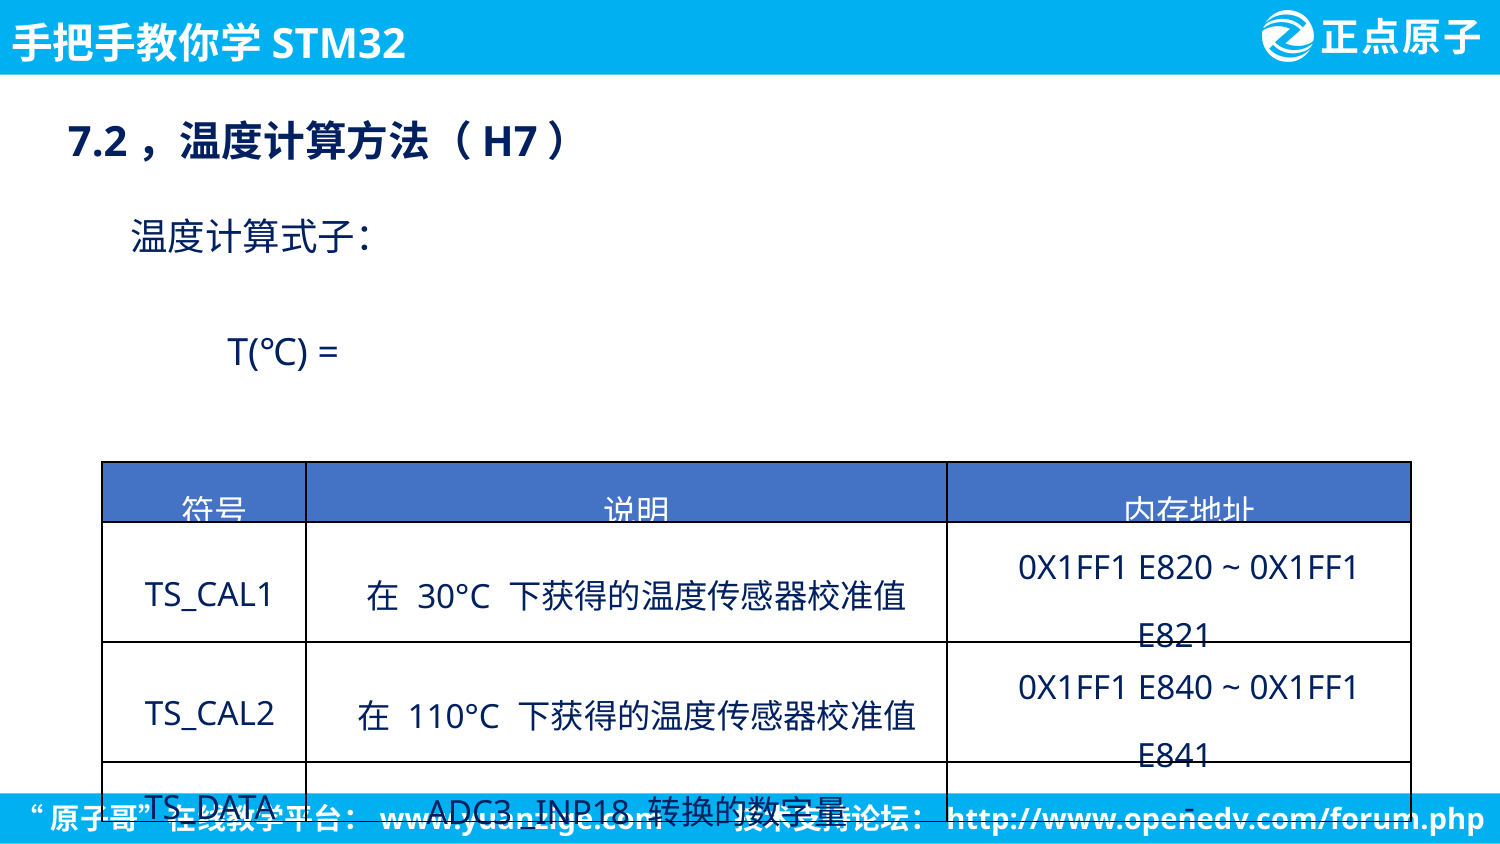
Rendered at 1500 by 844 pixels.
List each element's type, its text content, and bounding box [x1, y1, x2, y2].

text_box 技术支持论坛：http://www.openedv.com/forum.php [544, 793, 1500, 843]
table_header 符号 [103, 463, 305, 521]
picture [1367, 18, 1396, 42]
table_cell 0X1FF1 E820 ~ 0X1FF1 E821 [948, 523, 1410, 641]
table_cell 在 110°C 下获得的温度传感器校准值 [307, 643, 946, 761]
picture [1412, 44, 1418, 52]
text_box [0, 0, 1500, 76]
table_cell TS_CAL2 [103, 643, 305, 761]
picture [1445, 21, 1479, 54]
picture [1364, 45, 1370, 53]
table_cell 0X1FF1 E840 ~ 0X1FF1 E841 [948, 643, 1410, 761]
picture [1404, 20, 1438, 54]
table_cell 在 30°C 下获得的温度传感器校准值 [307, 523, 946, 641]
text_box 手把手教你学STM32 [0, 0, 967, 75]
table_header 说明 [307, 463, 946, 521]
picture [1267, 11, 1313, 45]
picture [1391, 45, 1397, 53]
picture [1263, 27, 1307, 61]
table_cell ADC3 _INP18 转换的数字量 [307, 763, 946, 821]
text_box 温度计算式子： [115, 205, 1232, 266]
text_box 7.2，温度计算方法（H7） [60, 85, 1157, 169]
text_box “原子哥”在线教学平台：www.yuanzige.com [0, 793, 544, 843]
table_cell - [948, 763, 1410, 821]
table_header 内存地址 [948, 463, 1410, 521]
table_cell TS_CAL1 [103, 523, 305, 641]
picture [1431, 44, 1438, 52]
table_cell TS_DATA [103, 763, 305, 821]
picture [1322, 21, 1357, 52]
